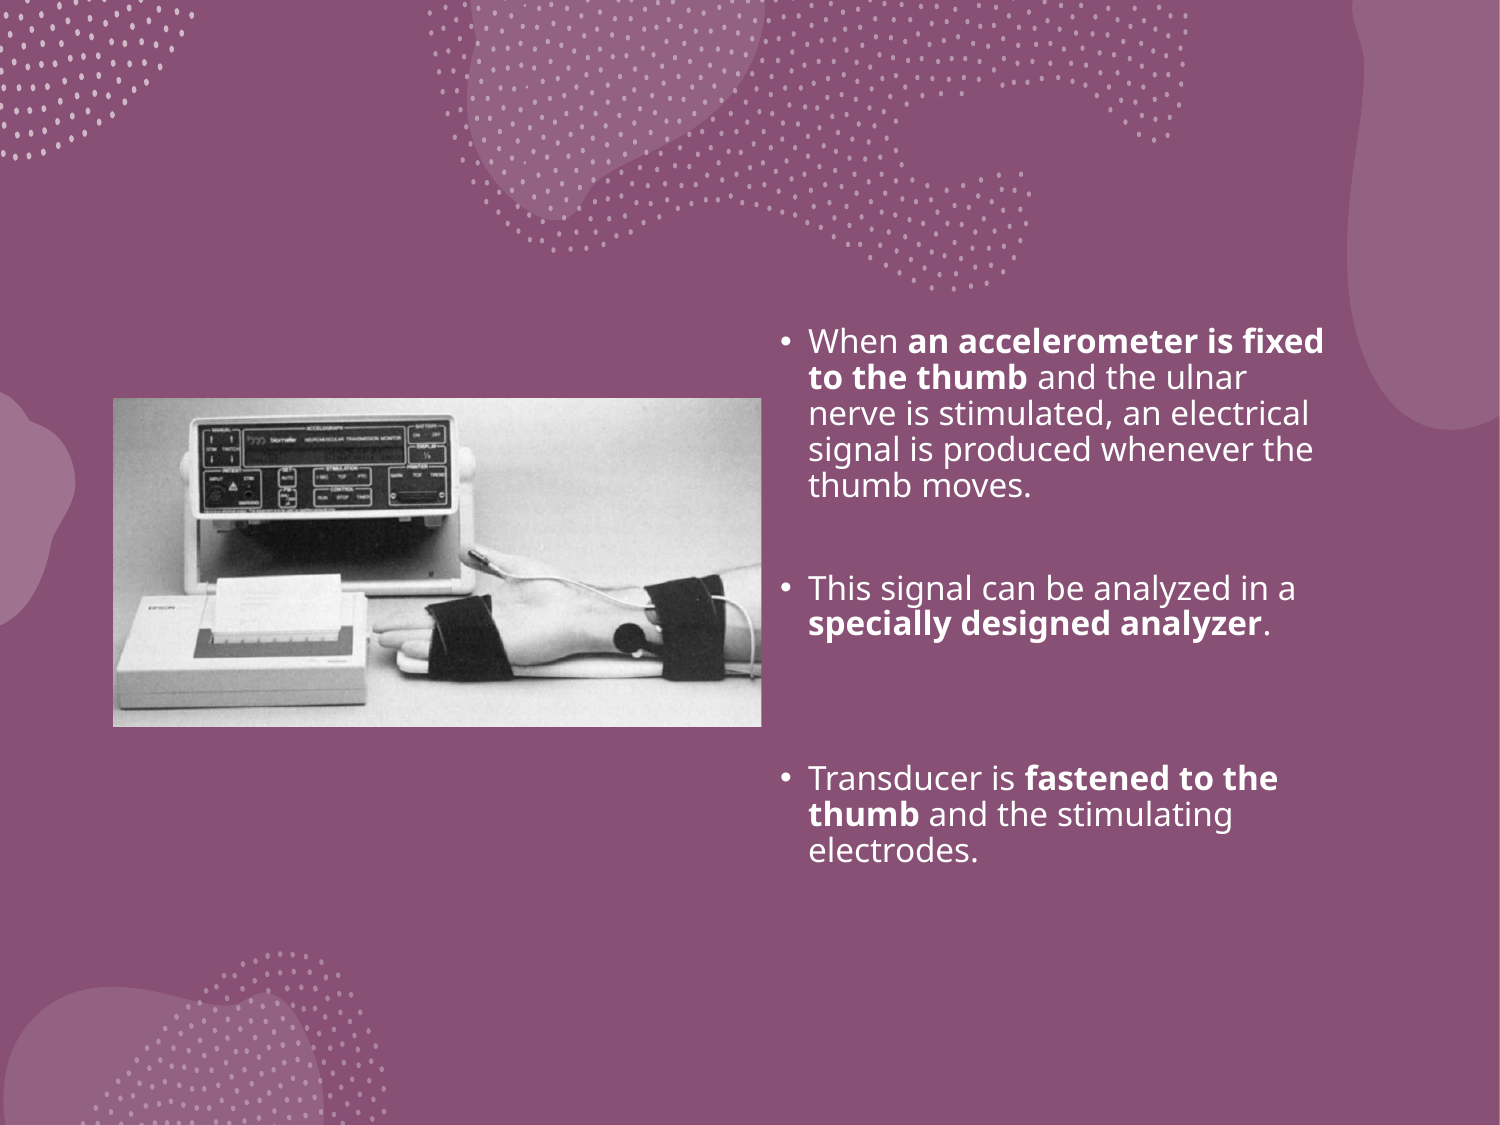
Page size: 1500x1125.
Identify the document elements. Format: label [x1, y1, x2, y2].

text_box [0, 0, 1500, 1125]
